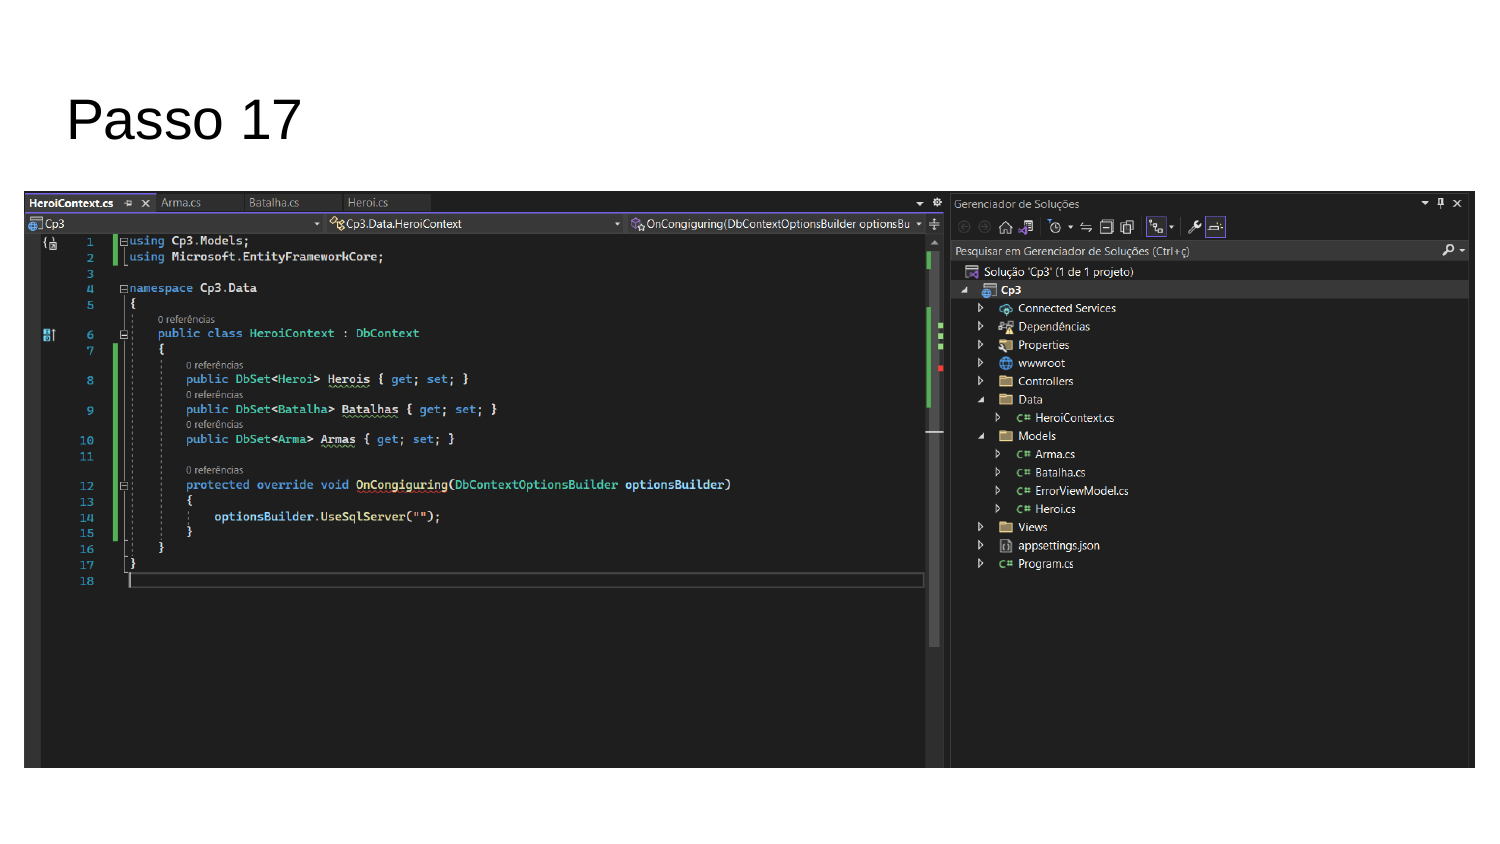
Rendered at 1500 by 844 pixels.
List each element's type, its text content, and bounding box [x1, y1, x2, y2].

picture [24, 191, 1476, 768]
title Passo 17 [51, 72, 1449, 167]
